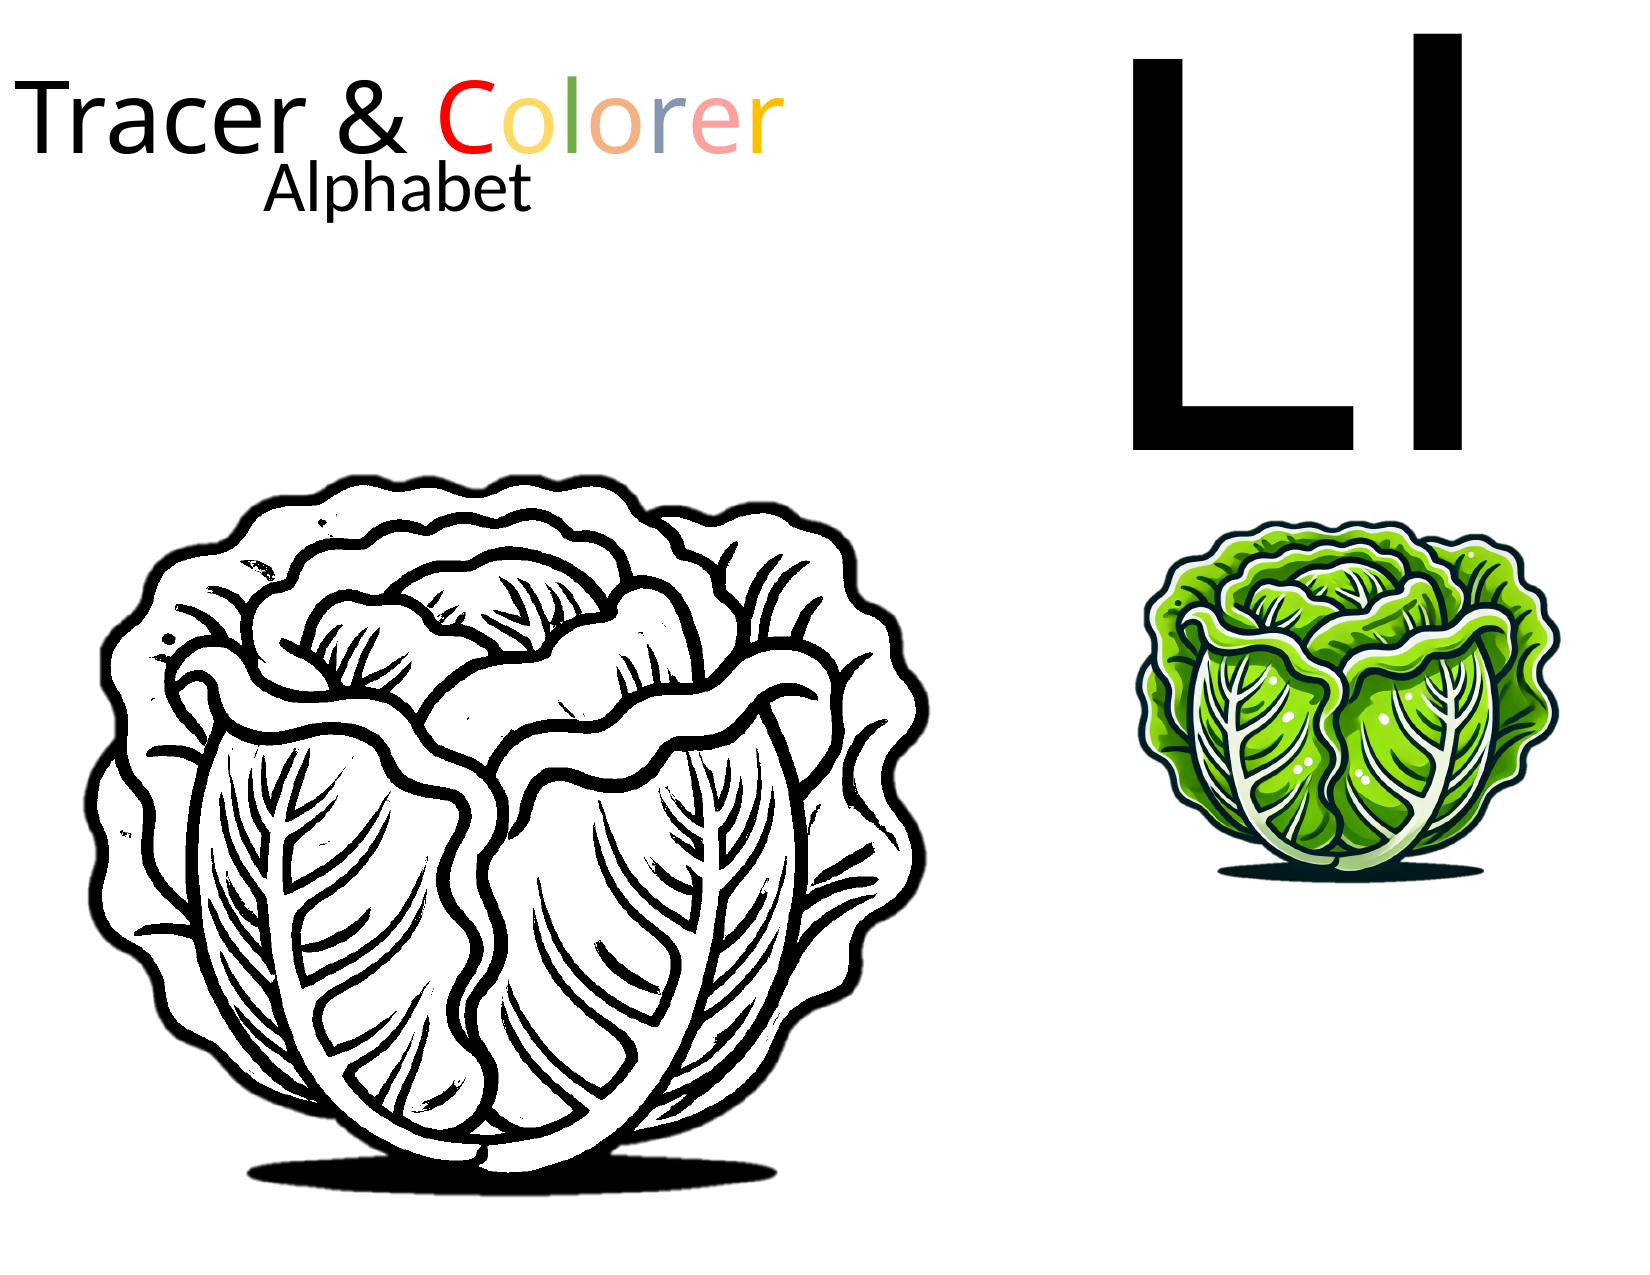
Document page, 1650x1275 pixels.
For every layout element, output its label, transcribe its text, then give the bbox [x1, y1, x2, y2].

picture [1111, 465, 1582, 936]
text_box Ll [1065, 0, 1582, 568]
text_box Tracer & Colorer [0, 45, 964, 181]
text_box Alphabet [14, 130, 783, 234]
picture [35, 364, 972, 1275]
